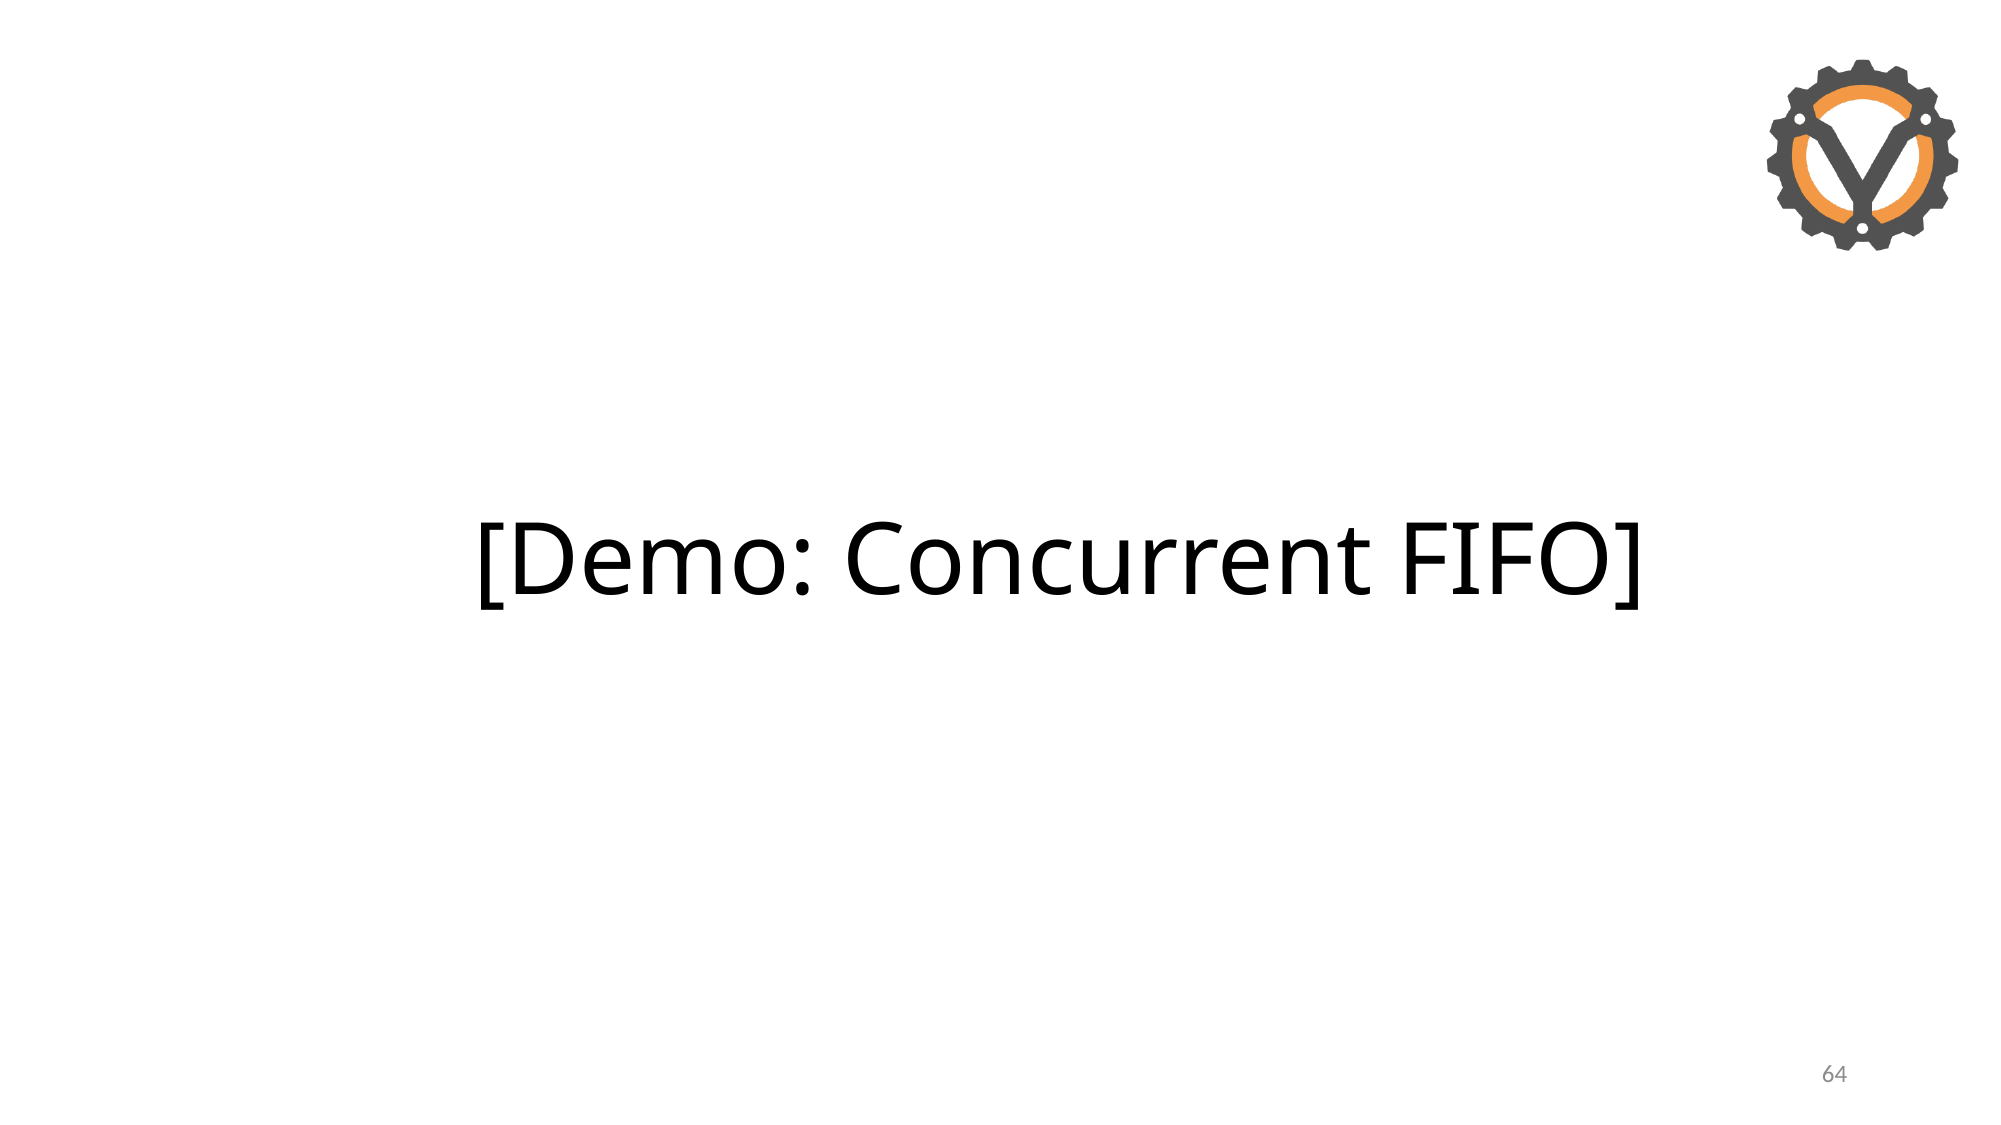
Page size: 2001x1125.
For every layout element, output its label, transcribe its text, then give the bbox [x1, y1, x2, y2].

title [Demo: Concurrent FIFO] [458, 453, 2000, 672]
picture [1766, 59, 1959, 252]
slide_number 64 [1412, 1042, 1863, 1103]
